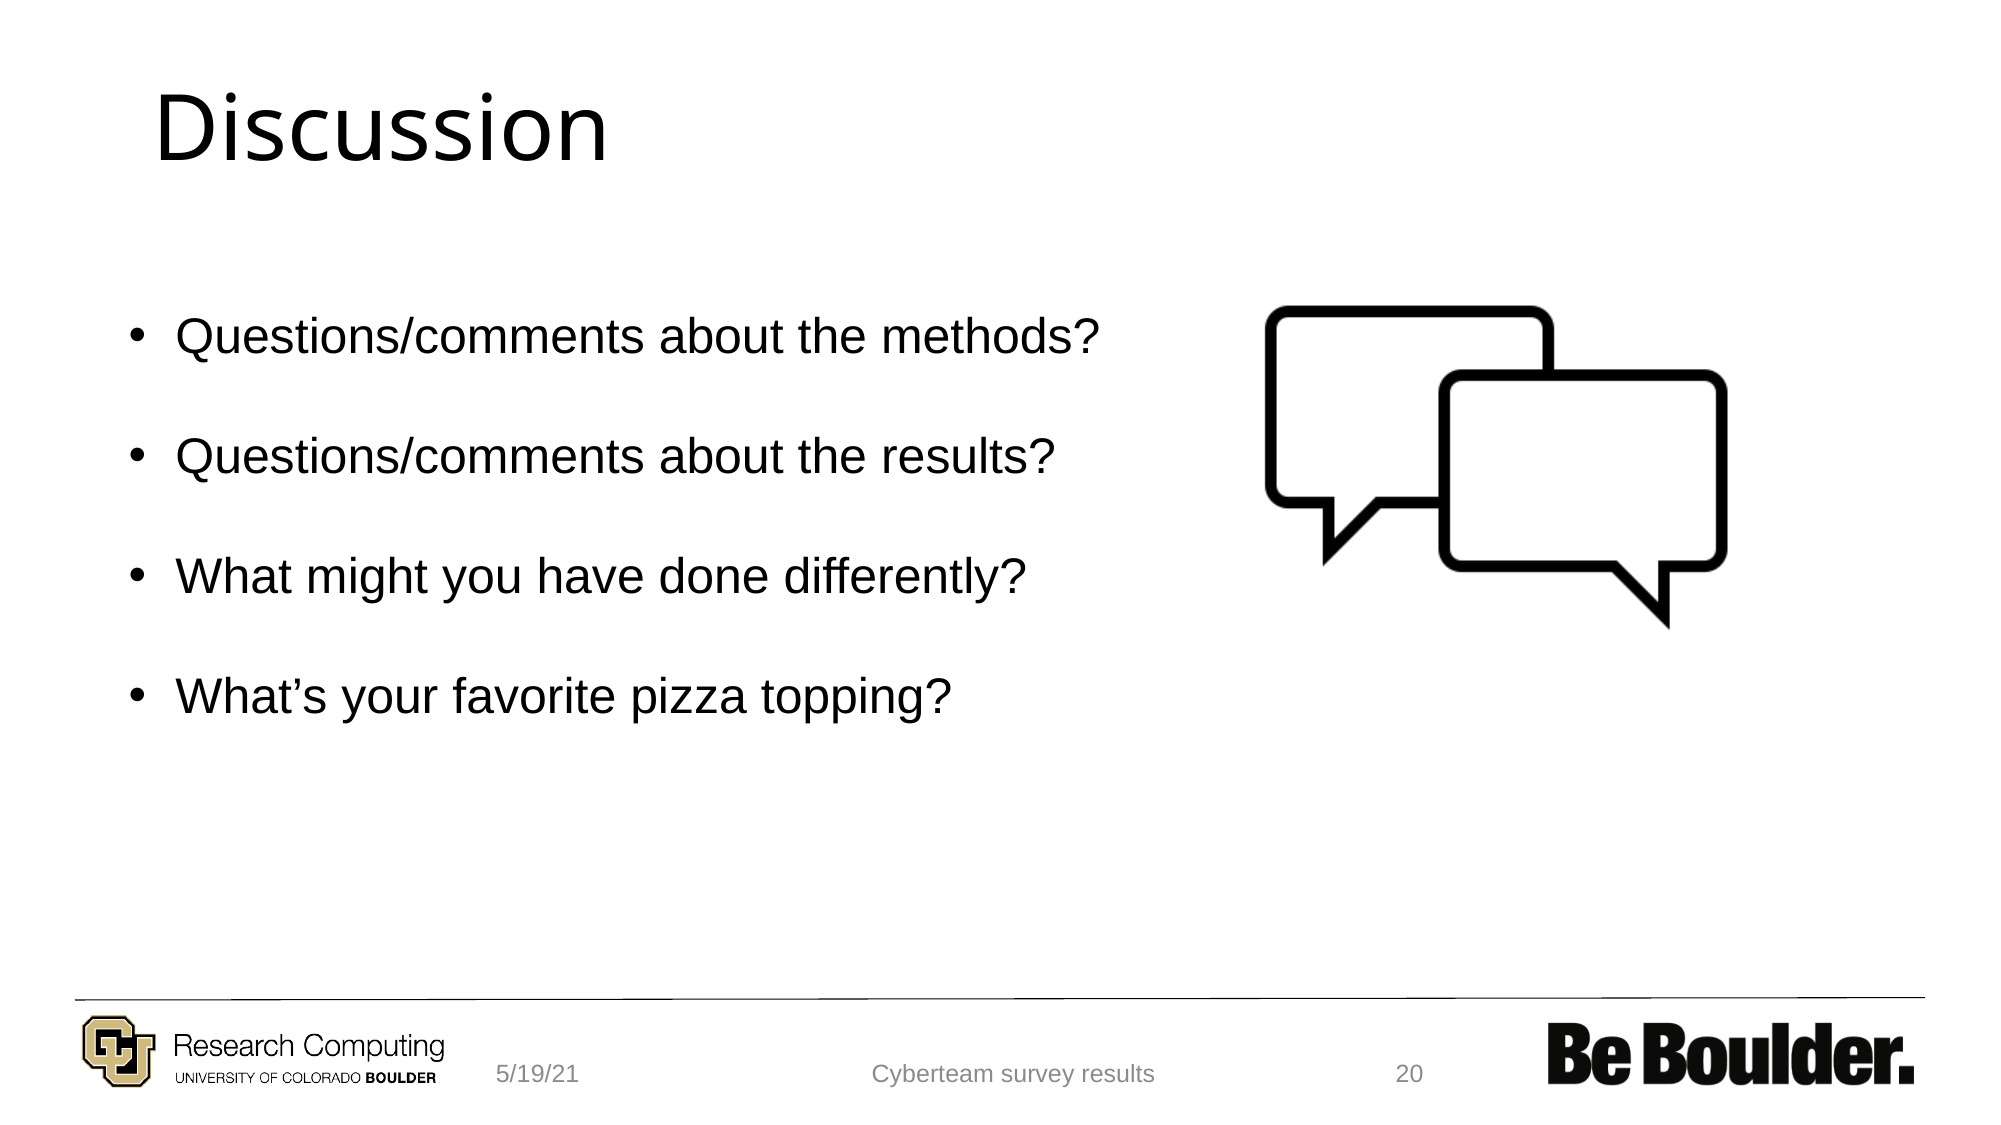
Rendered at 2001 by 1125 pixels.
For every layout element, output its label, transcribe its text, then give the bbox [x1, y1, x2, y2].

footer Cyberteam survey results [676, 1042, 1352, 1103]
picture [1524, 1015, 1938, 1088]
text_box Questions/comments about the methods? Questions/comments about the results? What might you have done differently? What’s your favorite pizza topping? [113, 296, 1117, 732]
picture [1218, 190, 1774, 746]
picture [81, 1015, 444, 1088]
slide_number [480, 1042, 615, 1103]
title Discussion [137, 22, 1863, 240]
slide_number 20 [1380, 1042, 1525, 1103]
